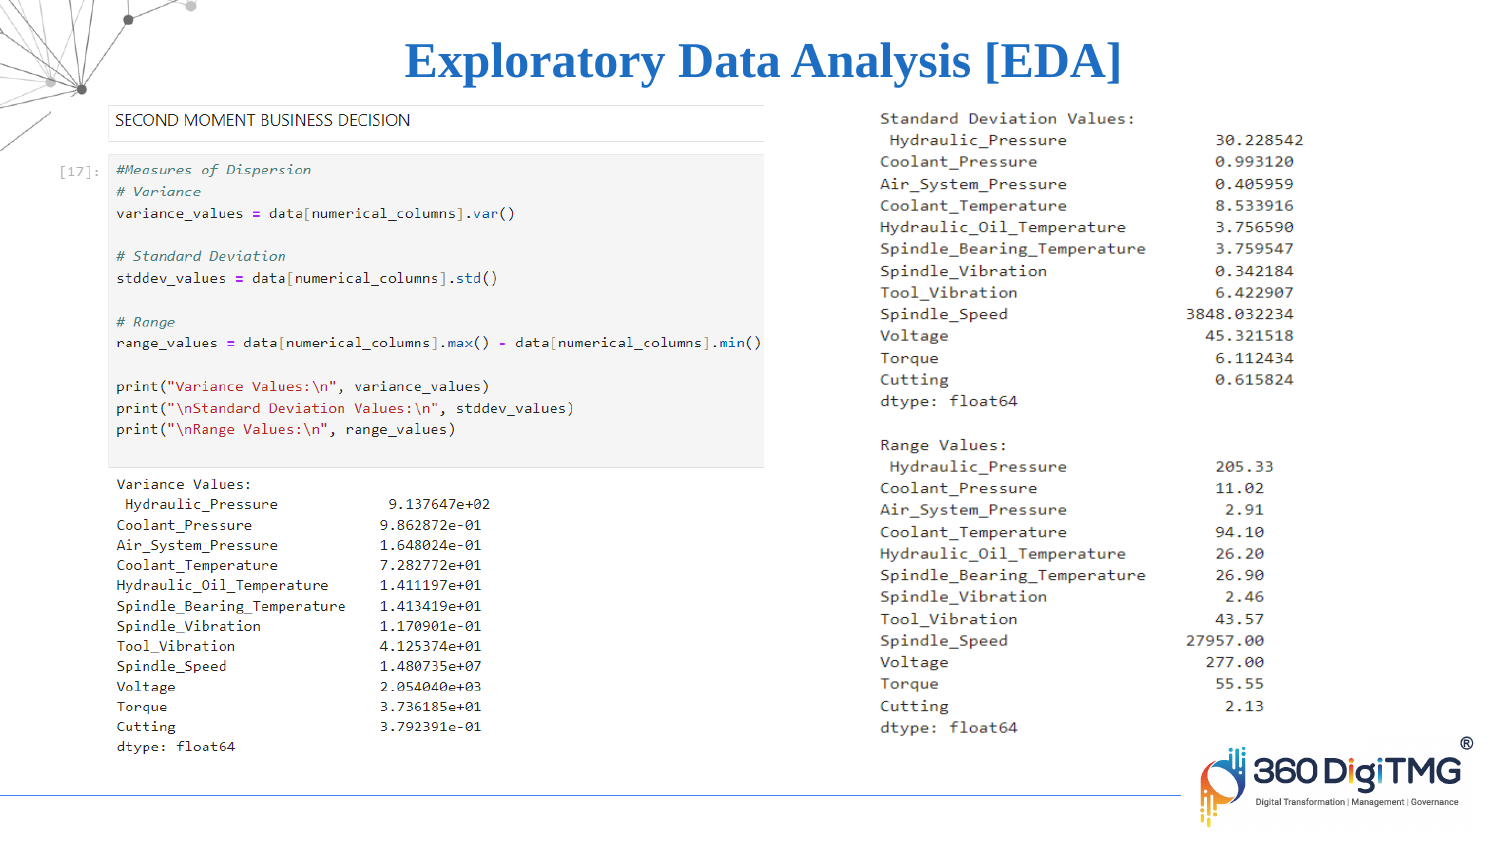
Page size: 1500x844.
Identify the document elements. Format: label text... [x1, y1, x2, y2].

picture [0, 0, 1500, 844]
text_box Exploratory Data Analysis [EDA] [138, 19, 1389, 95]
